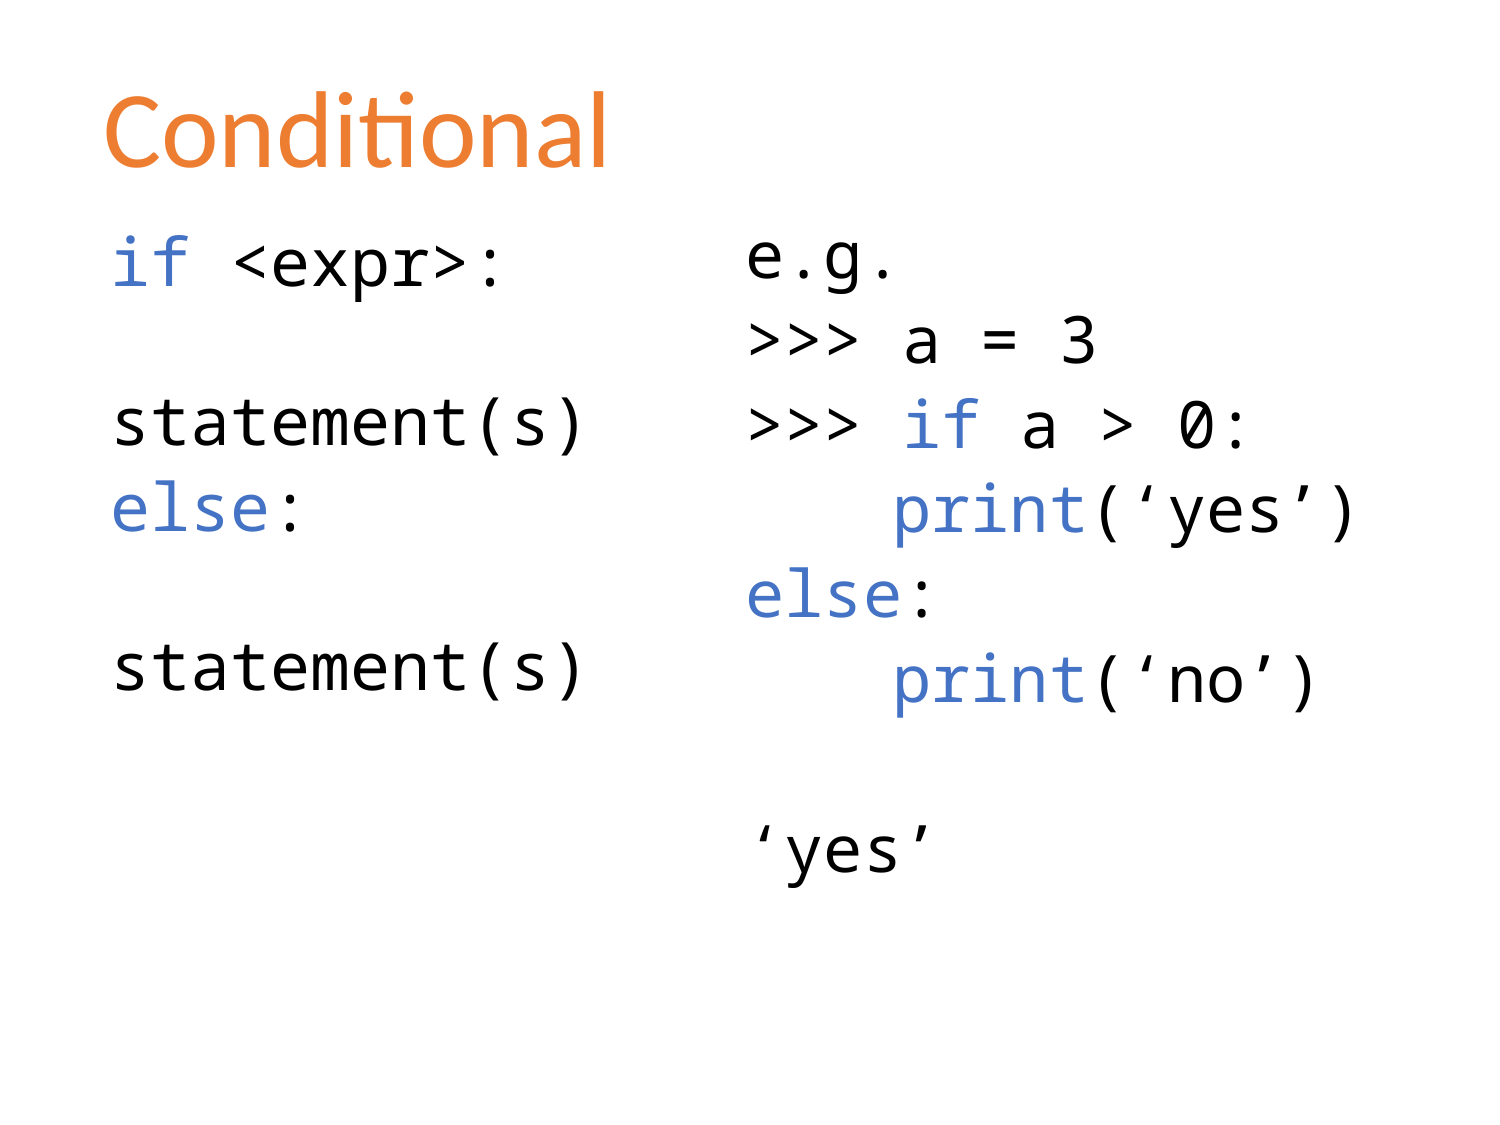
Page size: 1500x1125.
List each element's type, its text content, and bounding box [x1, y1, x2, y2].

title Conditional [102, 59, 1398, 204]
list if <expr>: statement(s) else: statement(s) [102, 221, 742, 1014]
text_box e.g. >>> a = 3 >>> if a > 0: print(‘yes’) else: print(‘no’) ‘yes’ [745, 221, 1460, 1014]
